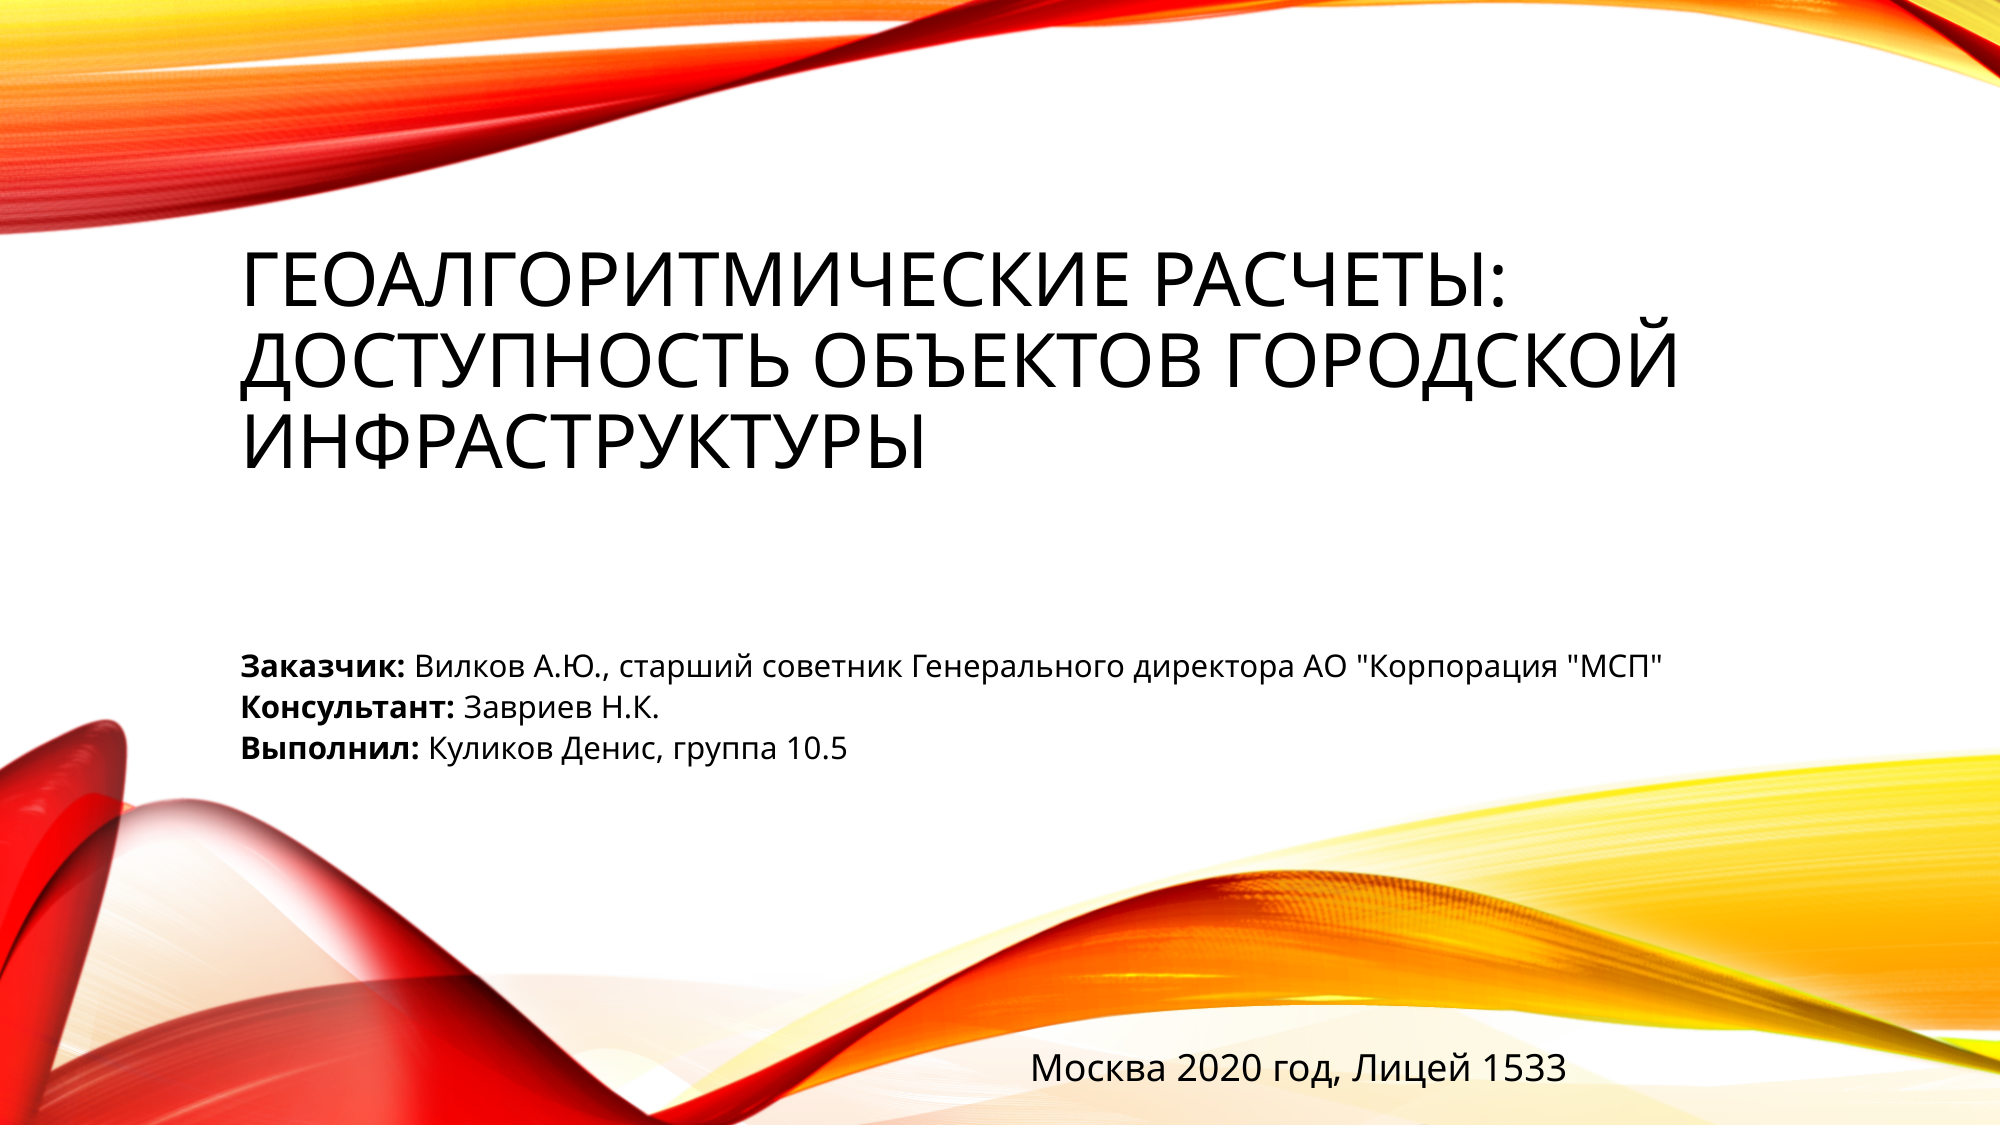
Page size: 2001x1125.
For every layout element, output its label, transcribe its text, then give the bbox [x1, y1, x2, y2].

text_box Москва 2020 год, Лицей 1533 [1015, 1036, 1583, 1125]
picture [0, 717, 2000, 1125]
title ГеоАлгоритмические Расчеты: доступность объектов ГОРОДСКОЙ ИНФРАСТРУКТУРЫ [225, 192, 1775, 492]
picture [0, 0, 2000, 237]
subtitle Заказчик: Вилков А.Ю., старший советник Генерального директора АО "Корпорация "МСП" Консультант: Завриев Н.К. Выполнил: Куликов Денис, группа 10.5 [225, 642, 1775, 780]
